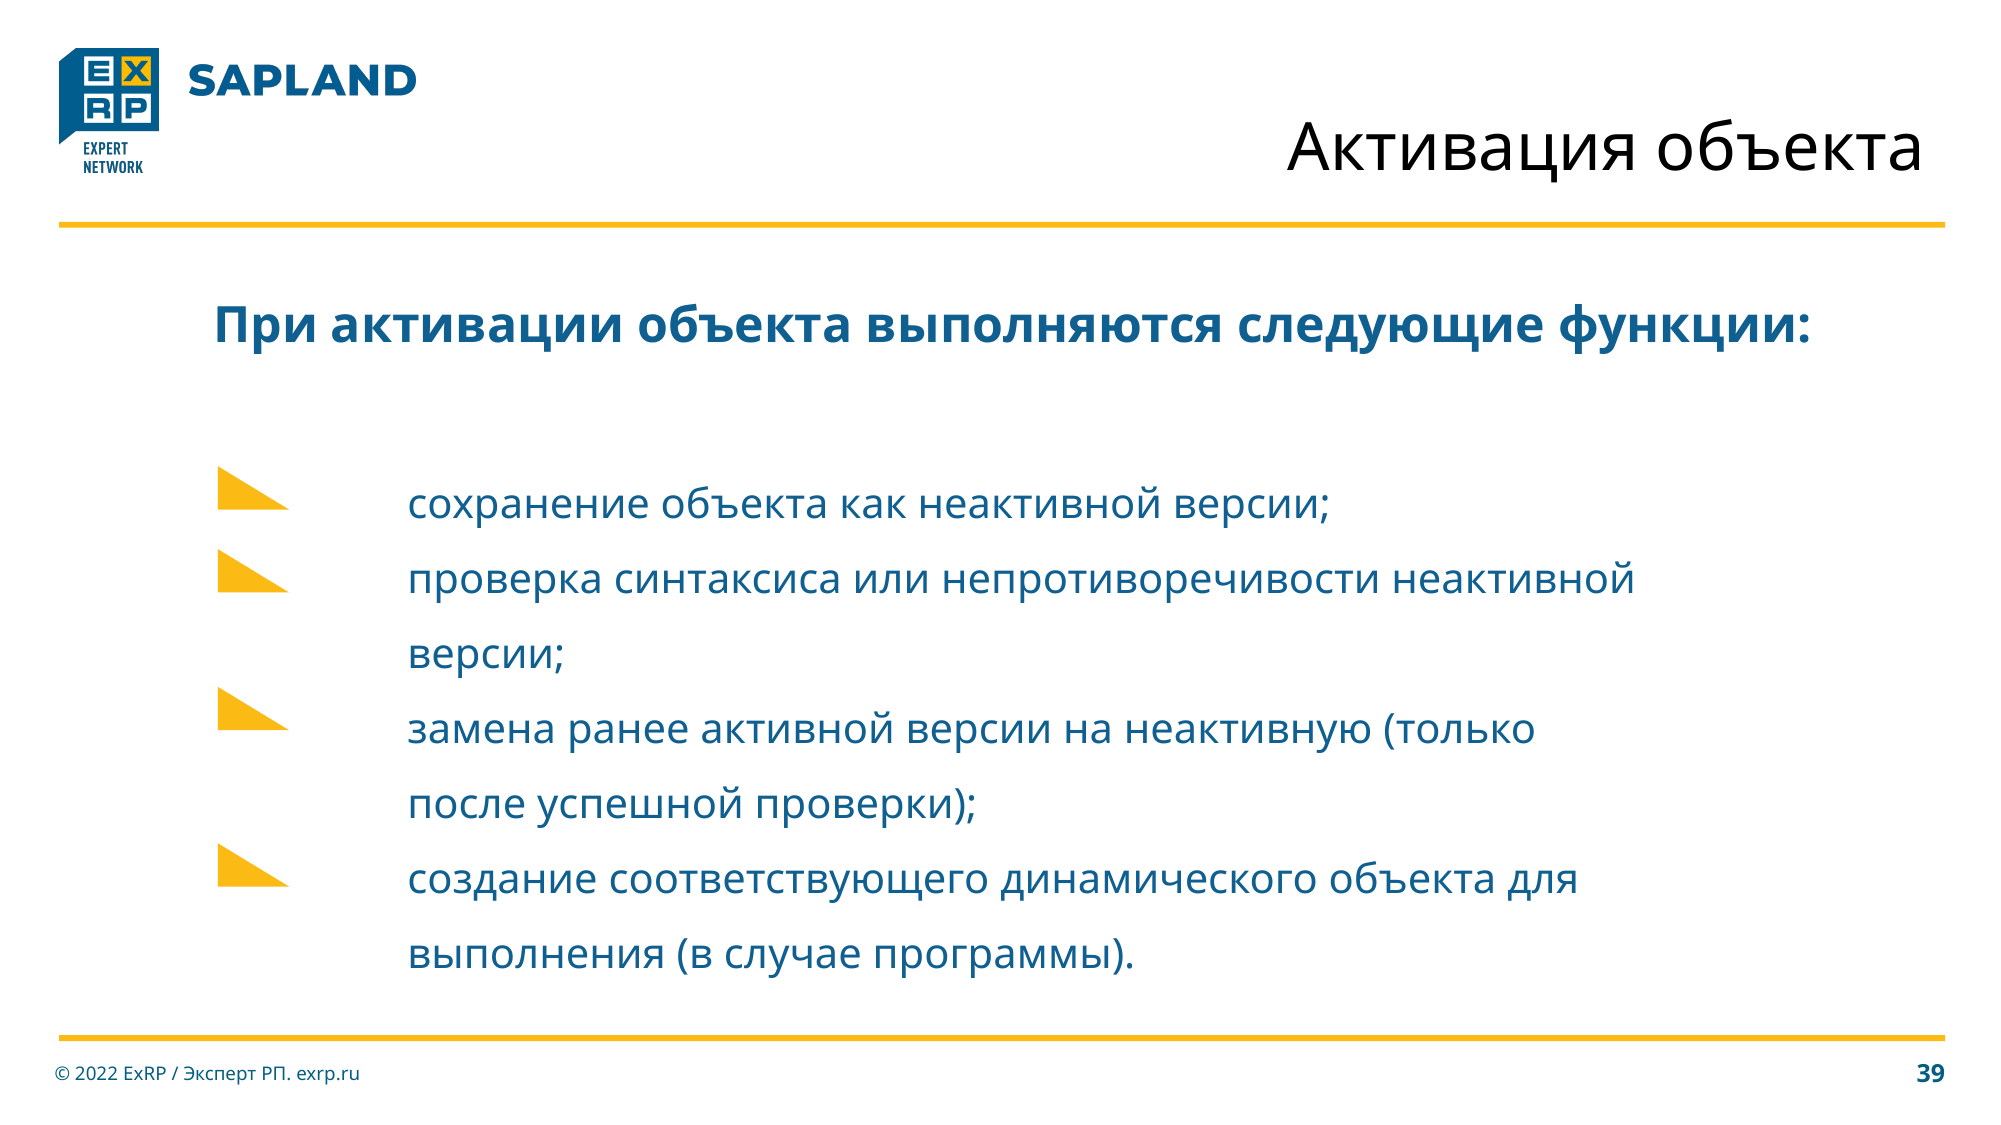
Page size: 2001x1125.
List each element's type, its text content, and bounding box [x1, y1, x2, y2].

picture [85, 94, 113, 122]
picture [85, 57, 113, 85]
picture [122, 57, 150, 85]
text_box [217, 843, 290, 887]
text_box [217, 686, 290, 731]
picture [104, 163, 108, 173]
picture [59, 132, 159, 173]
picture [59, 48, 74, 60]
picture [189, 64, 416, 96]
text_box Активация объекта [1287, 113, 1983, 193]
title При активации объекта выполняются следующие функции: [200, 274, 1828, 446]
text_box [217, 549, 290, 593]
text_box сохранение объекта как неактивной версии; проверка синтаксиса или непротиворечивости неактивной версии; замена ранее активной версии на неактивную (только после успешной проверки); создание соответствующего динамического объекта для выполнения (в случае программы). [392, 444, 1666, 984]
text_box [217, 466, 290, 510]
picture [122, 94, 150, 122]
footer © 2022 ExRP / Эксперт РП. exrp.ru [39, 1042, 468, 1103]
slide_number 39 [1862, 1044, 1961, 1105]
